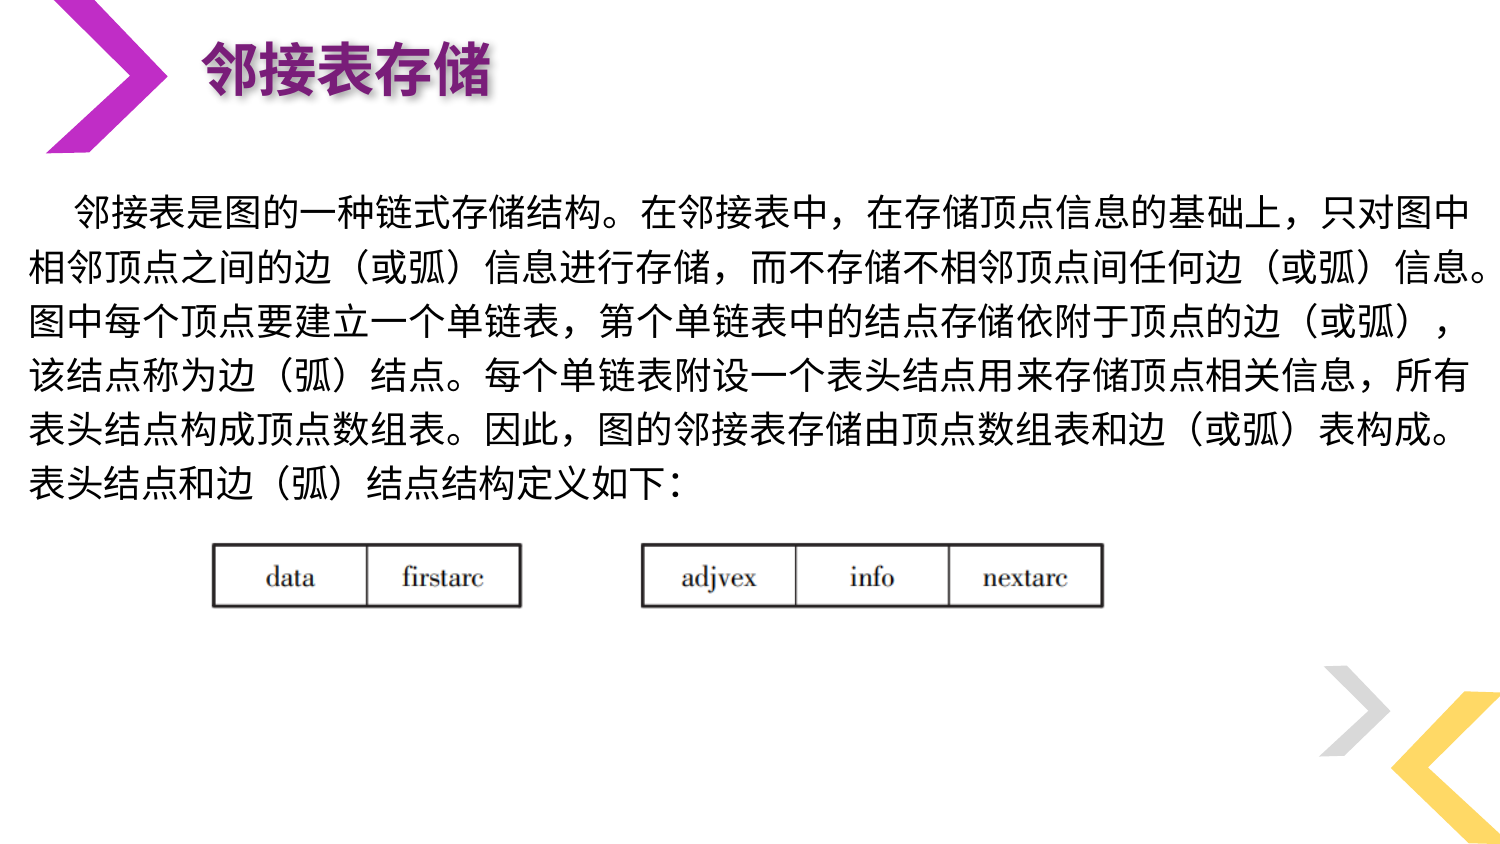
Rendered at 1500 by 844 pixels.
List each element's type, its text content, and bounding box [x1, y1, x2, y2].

list 邻接表存储 [188, 35, 1214, 111]
picture [188, 528, 1146, 619]
